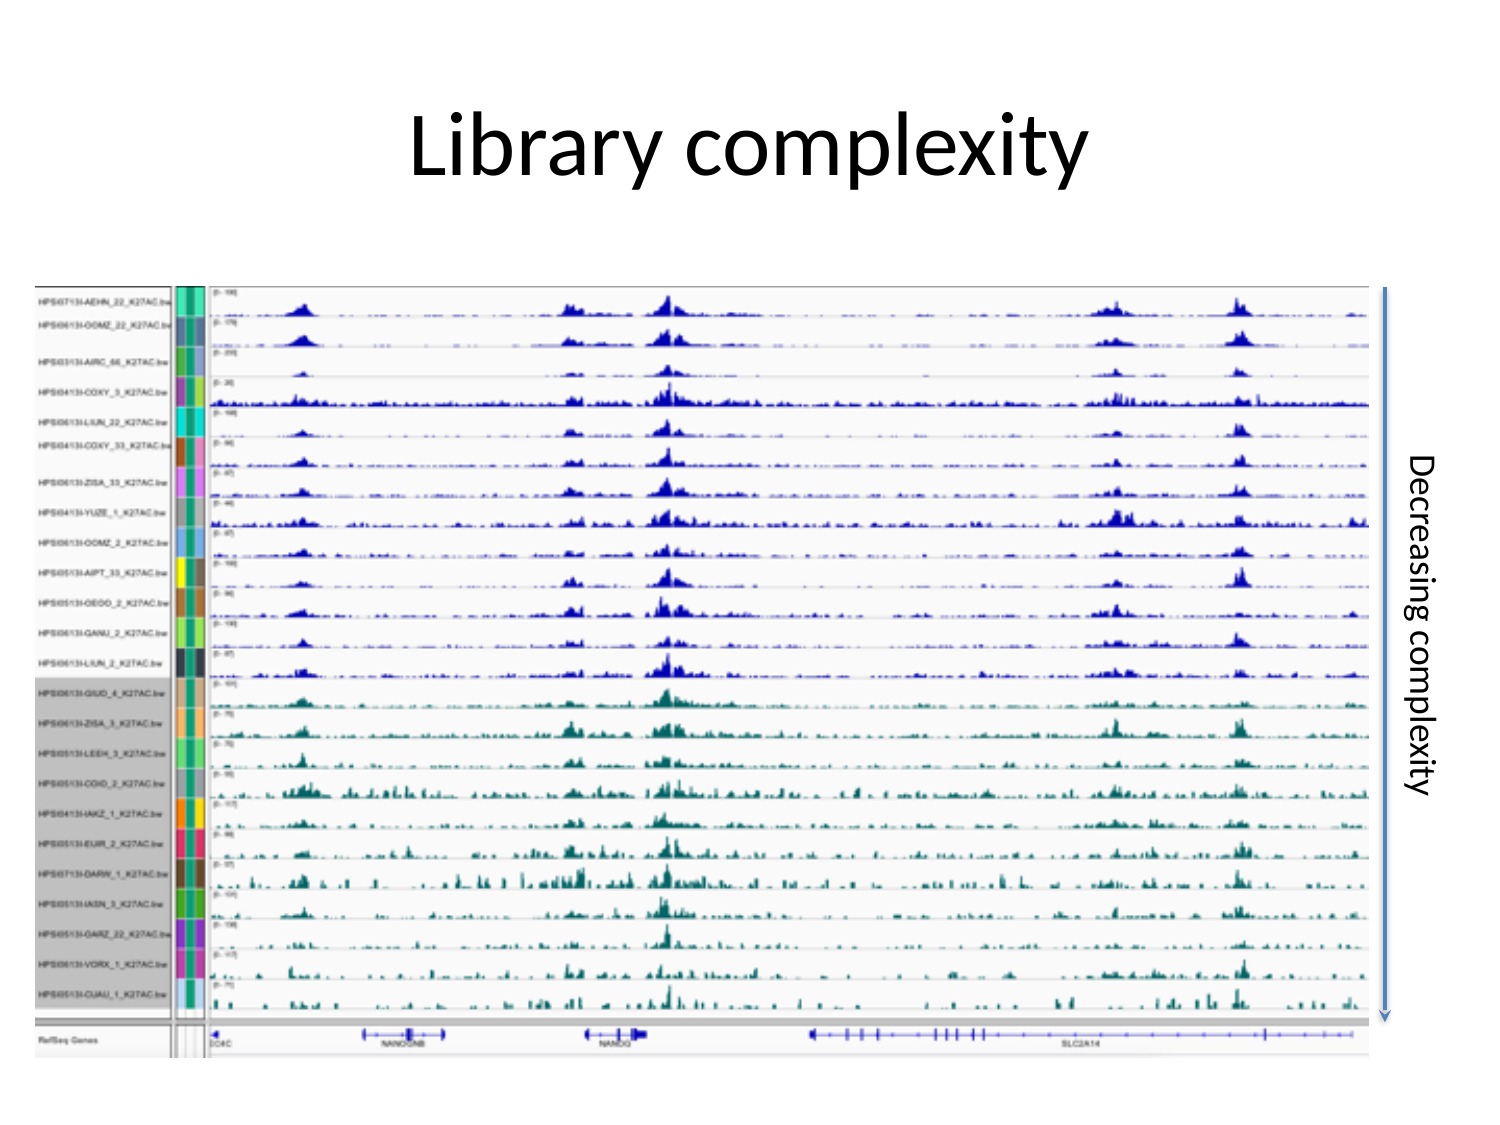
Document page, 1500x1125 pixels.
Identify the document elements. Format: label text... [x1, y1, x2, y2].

title Library complexity [75, 45, 1425, 233]
text_box Decreasing complexity [1394, 439, 1456, 817]
picture [35, 286, 1369, 1058]
